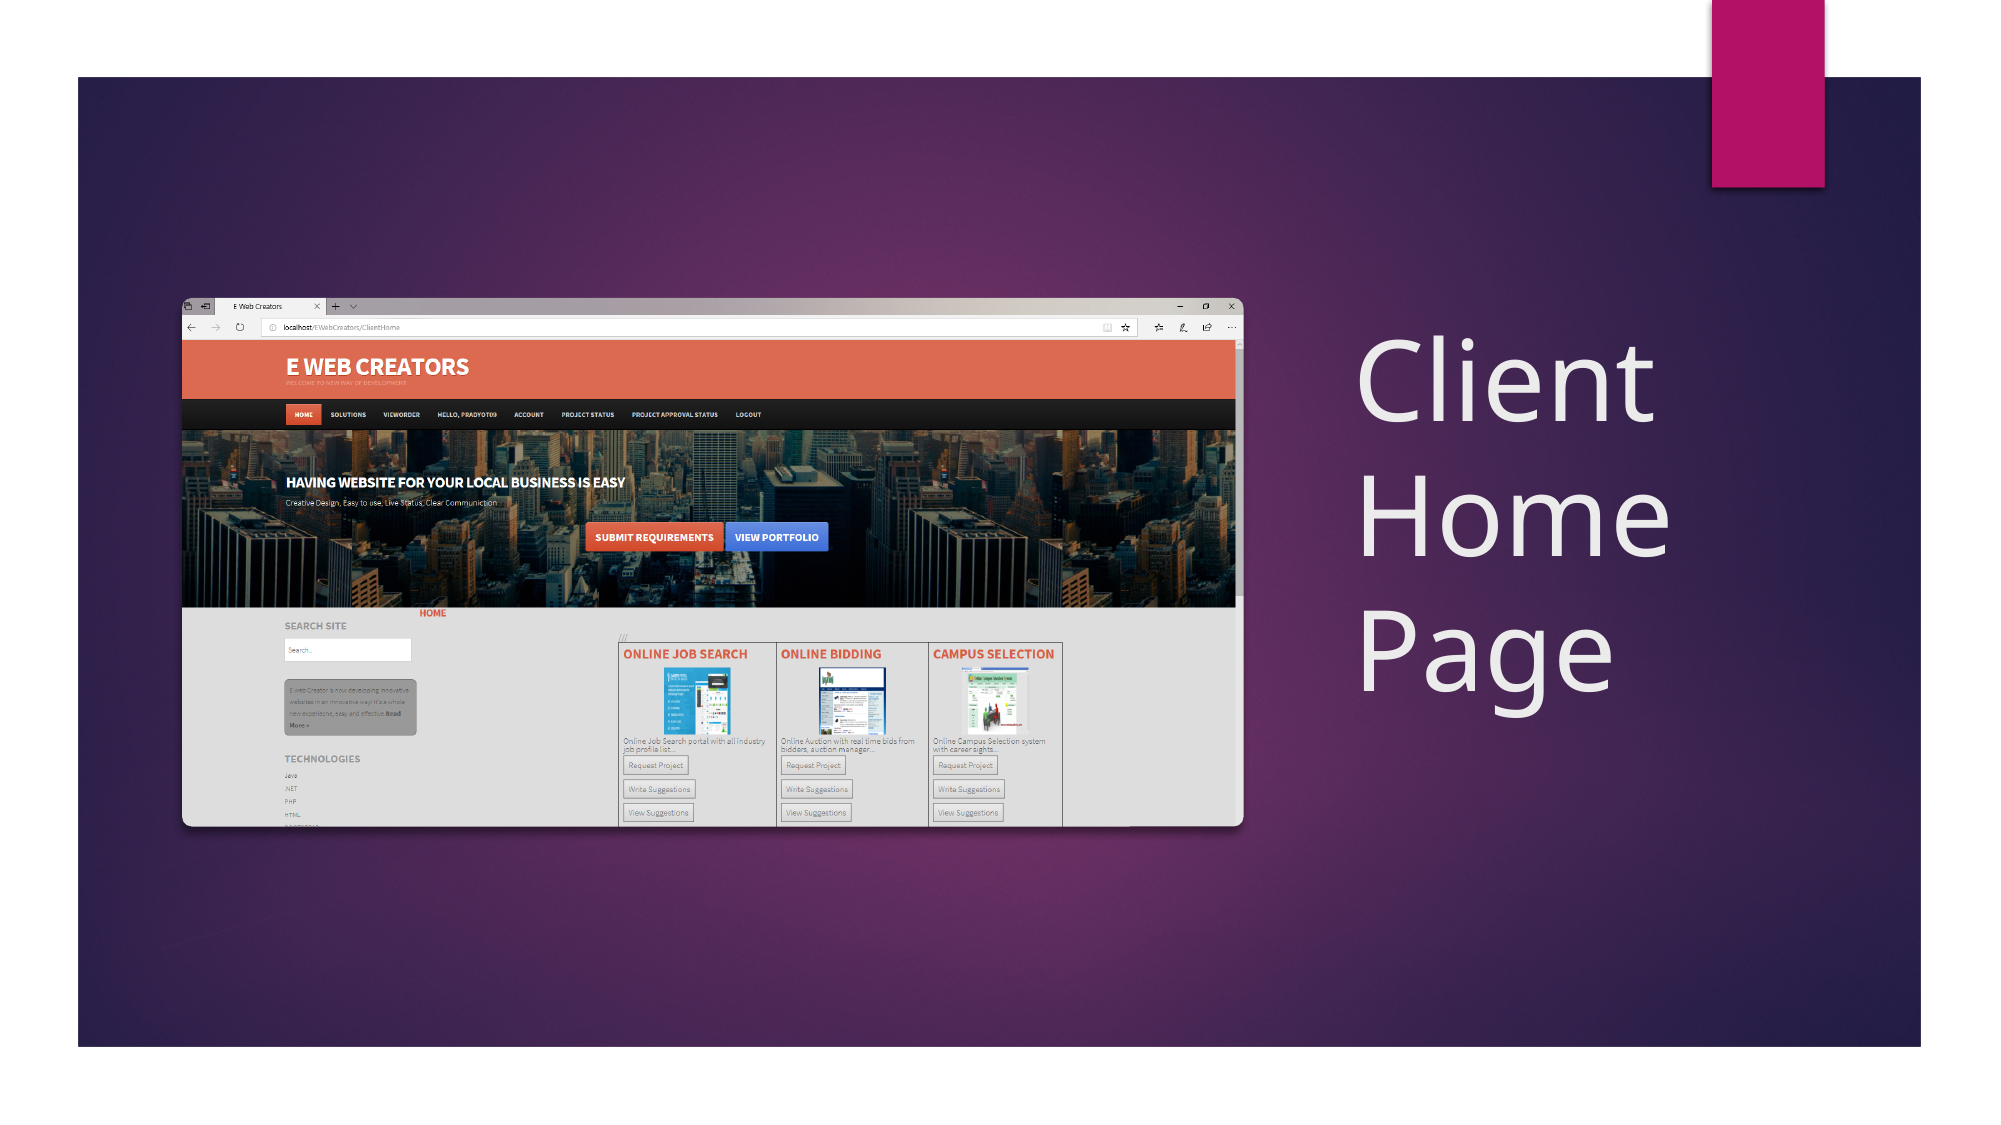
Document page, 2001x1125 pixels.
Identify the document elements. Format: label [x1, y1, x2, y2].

text_box [0, 0, 2000, 1125]
list [181, 297, 1244, 827]
